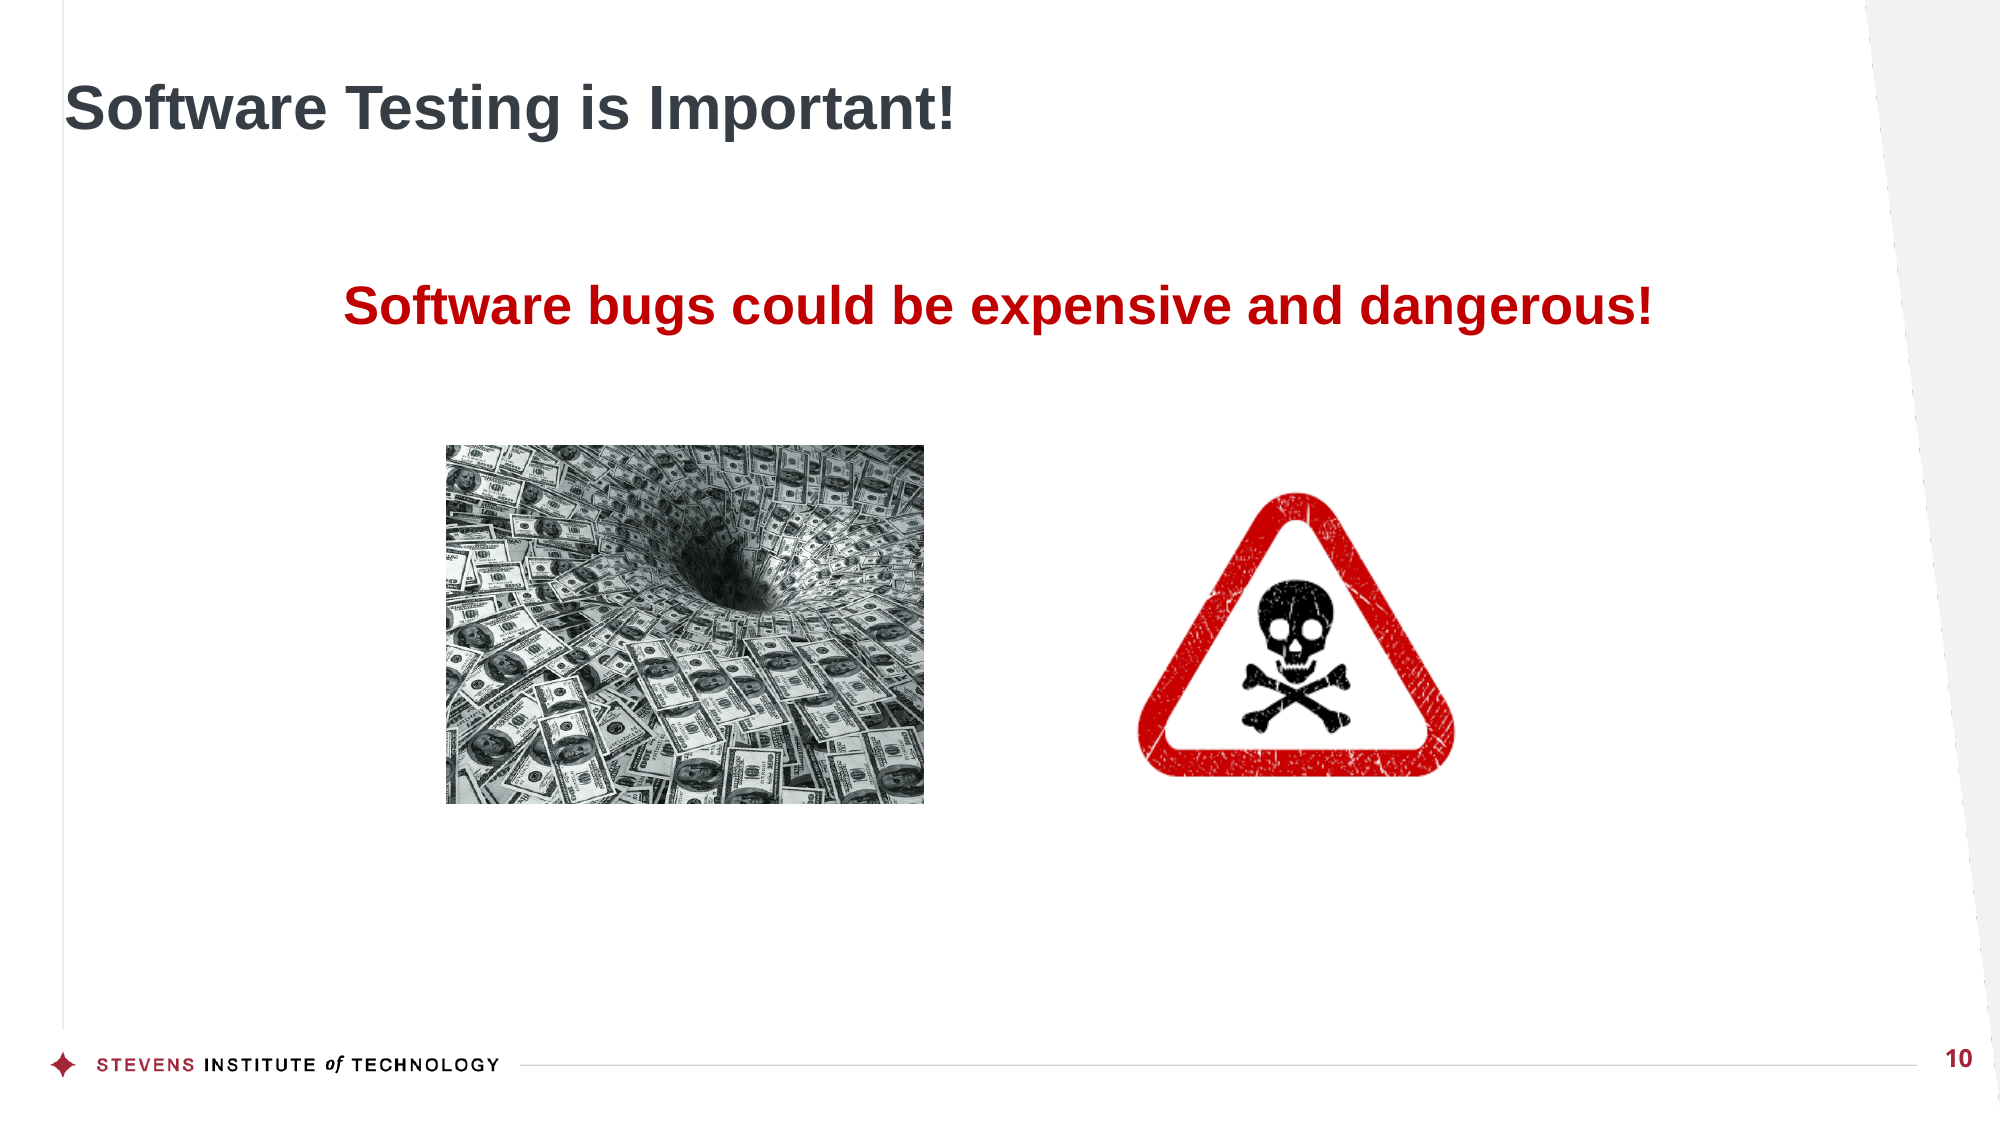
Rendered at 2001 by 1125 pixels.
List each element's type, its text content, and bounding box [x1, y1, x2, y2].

slide_number 10 [1538, 1029, 1988, 1090]
picture [1120, 464, 1473, 816]
picture [446, 445, 924, 804]
title Software Testing is Important! [49, 68, 1647, 157]
list Software bugs could be expensive and dangerous! [49, 270, 1951, 975]
